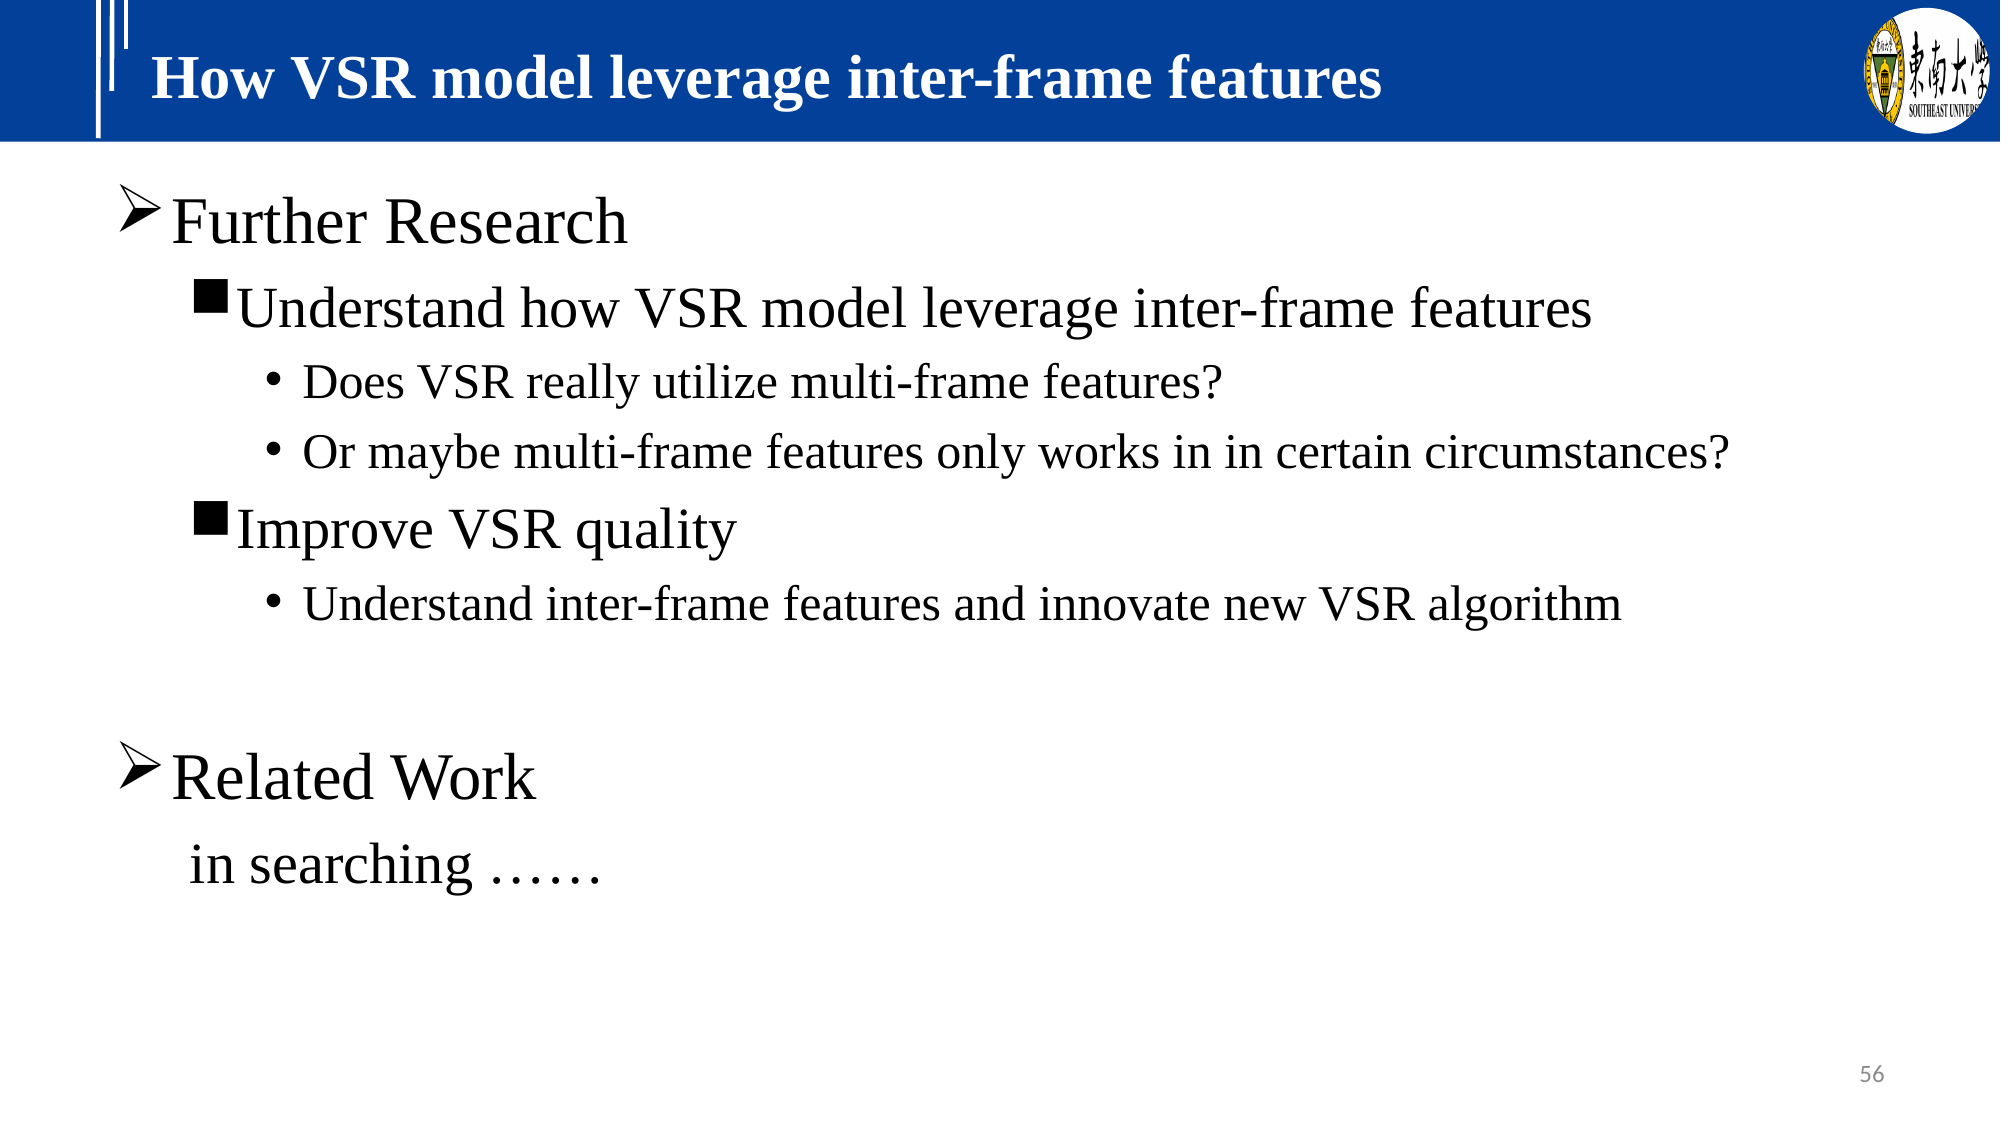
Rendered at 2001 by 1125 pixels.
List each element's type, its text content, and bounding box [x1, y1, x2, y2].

slide_number 56 [1433, 1042, 1900, 1103]
list Further Research Understand how VSR model leverage inter-frame features Does VSR really utilize multi-frame features? Or maybe multi-frame features only works in in certain circumstances? Improve VSR quality Understand inter-frame features and innovate new VSR algorithm Related Work in searching …… [99, 169, 1900, 1005]
title How VSR model leverage inter-frame features [136, 27, 1961, 119]
picture [1881, 7, 1990, 134]
